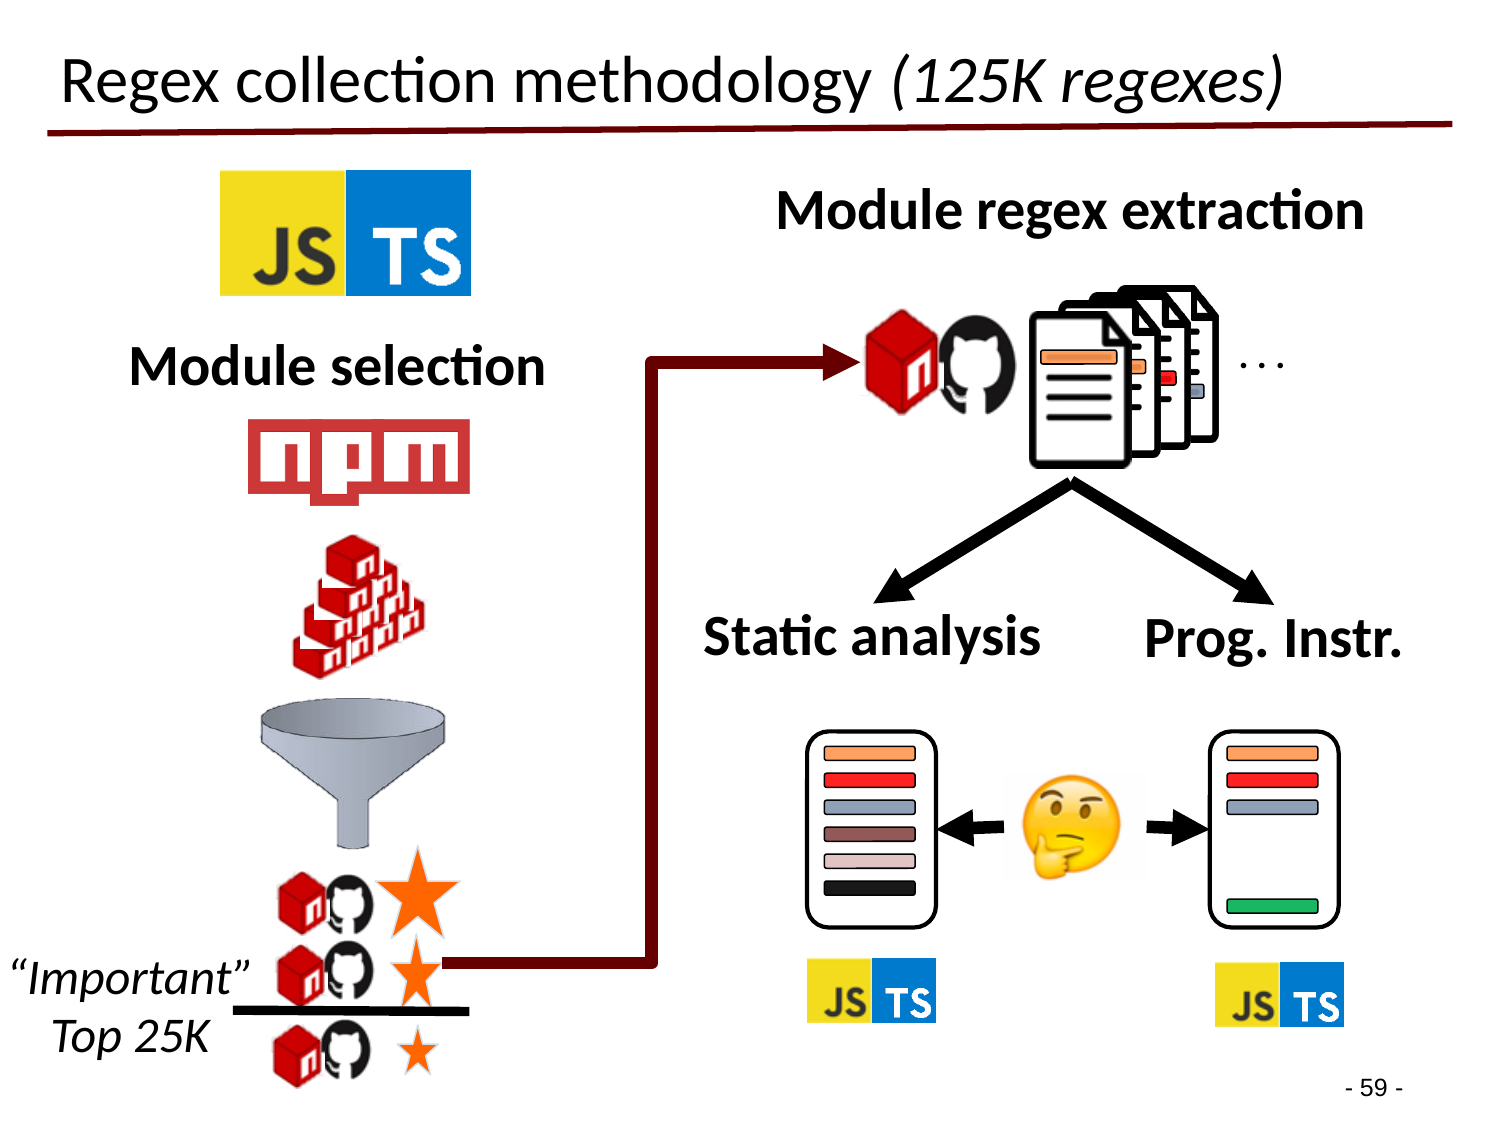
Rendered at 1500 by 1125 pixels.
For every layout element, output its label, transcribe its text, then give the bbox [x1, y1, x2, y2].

picture [1003, 772, 1147, 881]
picture [253, 691, 441, 845]
text_box Prog. Instr. [1129, 604, 1419, 676]
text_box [860, 308, 1017, 422]
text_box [220, 170, 472, 296]
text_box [1146, 826, 1210, 830]
text_box Module regex extraction [760, 177, 1382, 248]
text_box Module selection [113, 333, 562, 404]
text_box Static analysis [865, 603, 1058, 675]
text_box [232, 845, 470, 1089]
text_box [289, 534, 429, 680]
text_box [441, 362, 861, 964]
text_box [935, 826, 1005, 830]
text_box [806, 958, 937, 1023]
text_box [1214, 962, 1345, 1028]
picture [248, 419, 441, 506]
title Regex collection methodology (125K regexes) [45, 19, 1366, 125]
text_box “Important” Top 25K [0, 948, 227, 1070]
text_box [865, 731, 937, 928]
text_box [1029, 285, 1219, 469]
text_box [872, 482, 1067, 604]
text_box . . . [1223, 332, 1301, 384]
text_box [1209, 731, 1339, 928]
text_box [1070, 481, 1275, 606]
